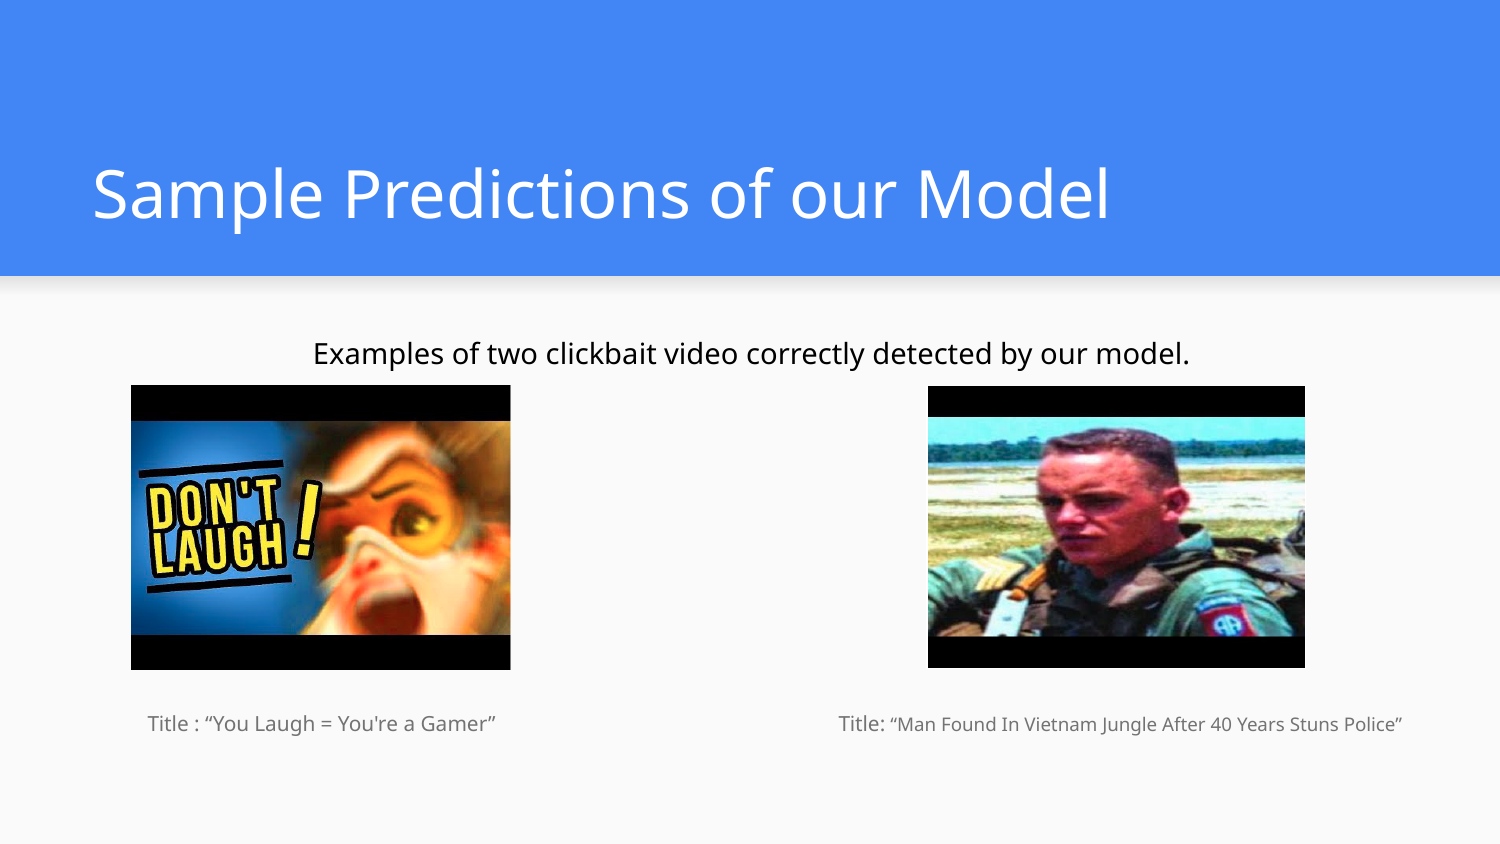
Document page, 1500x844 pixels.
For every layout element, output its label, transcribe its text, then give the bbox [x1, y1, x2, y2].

list Examples of two clickbait video correctly detected by our model. Title : “You Laugh = You're a Gamer” Title: “Man Found In Vietnam Jungle After 40 Years Stuns Police” [77, 314, 1427, 760]
picture [131, 385, 511, 670]
title Sample Predictions of our Model [77, 121, 1427, 248]
picture [926, 386, 1307, 670]
